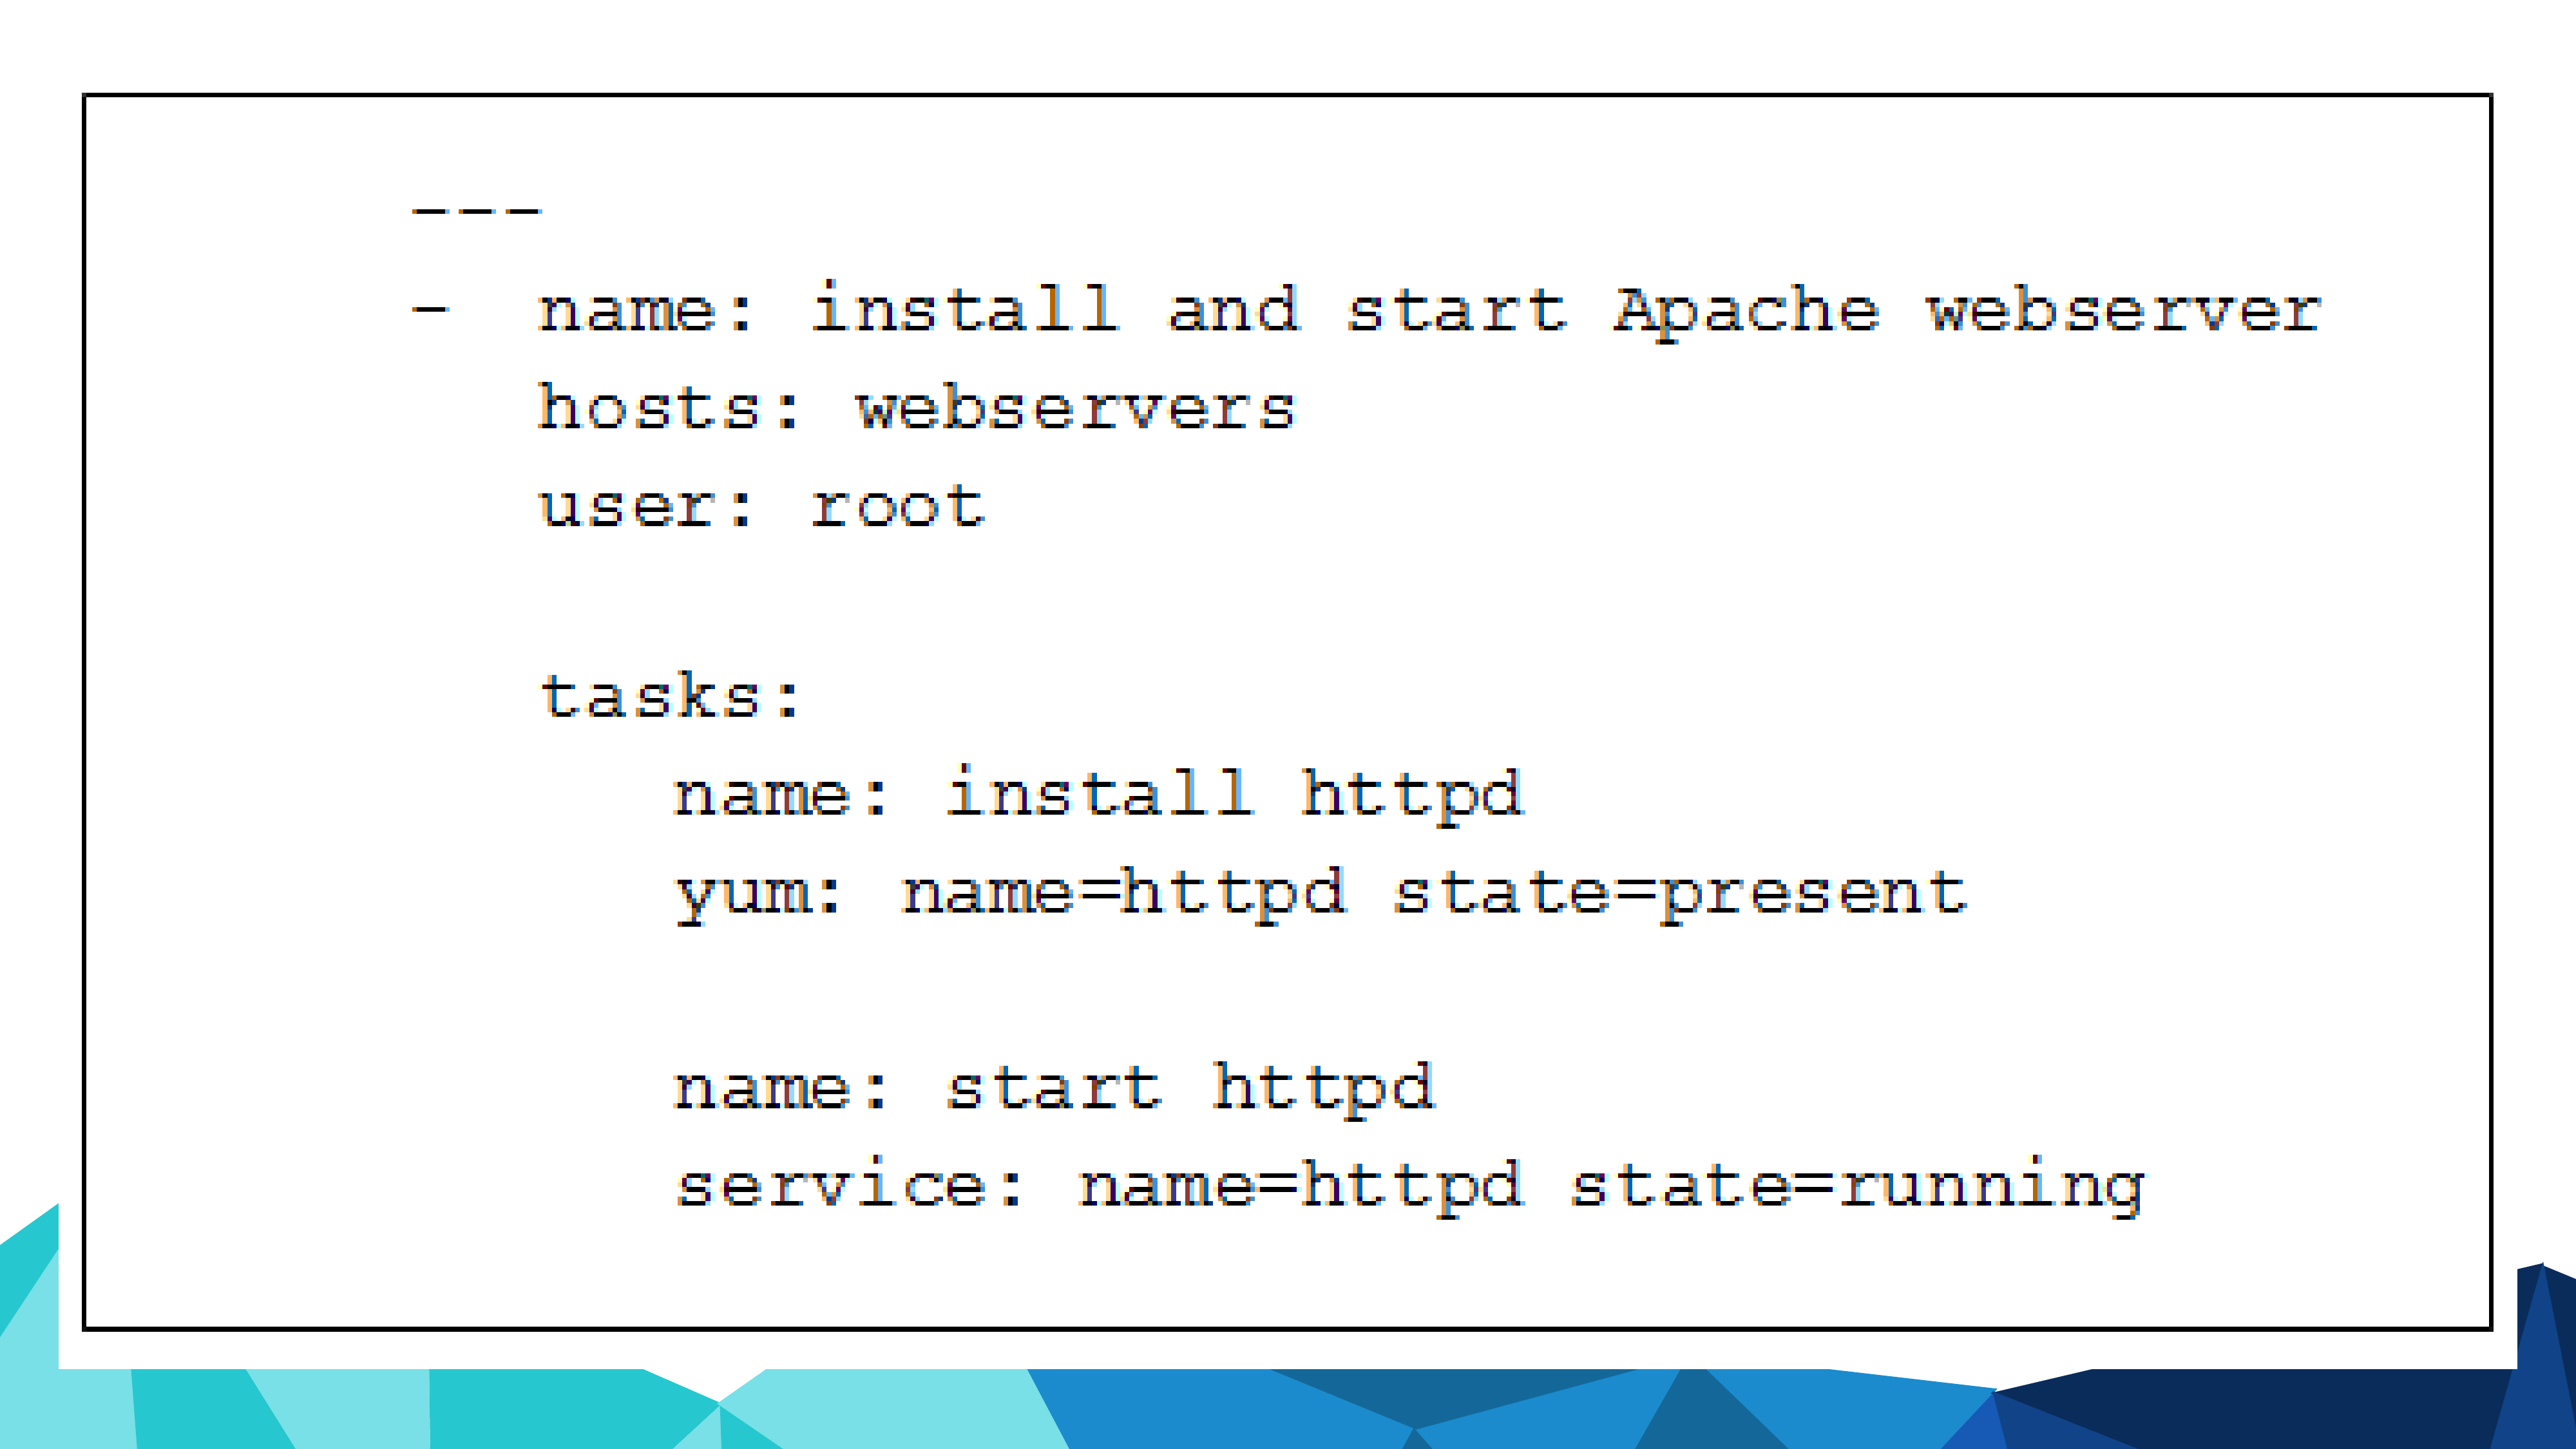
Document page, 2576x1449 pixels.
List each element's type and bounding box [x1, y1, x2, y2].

picture [58, 79, 2517, 1370]
